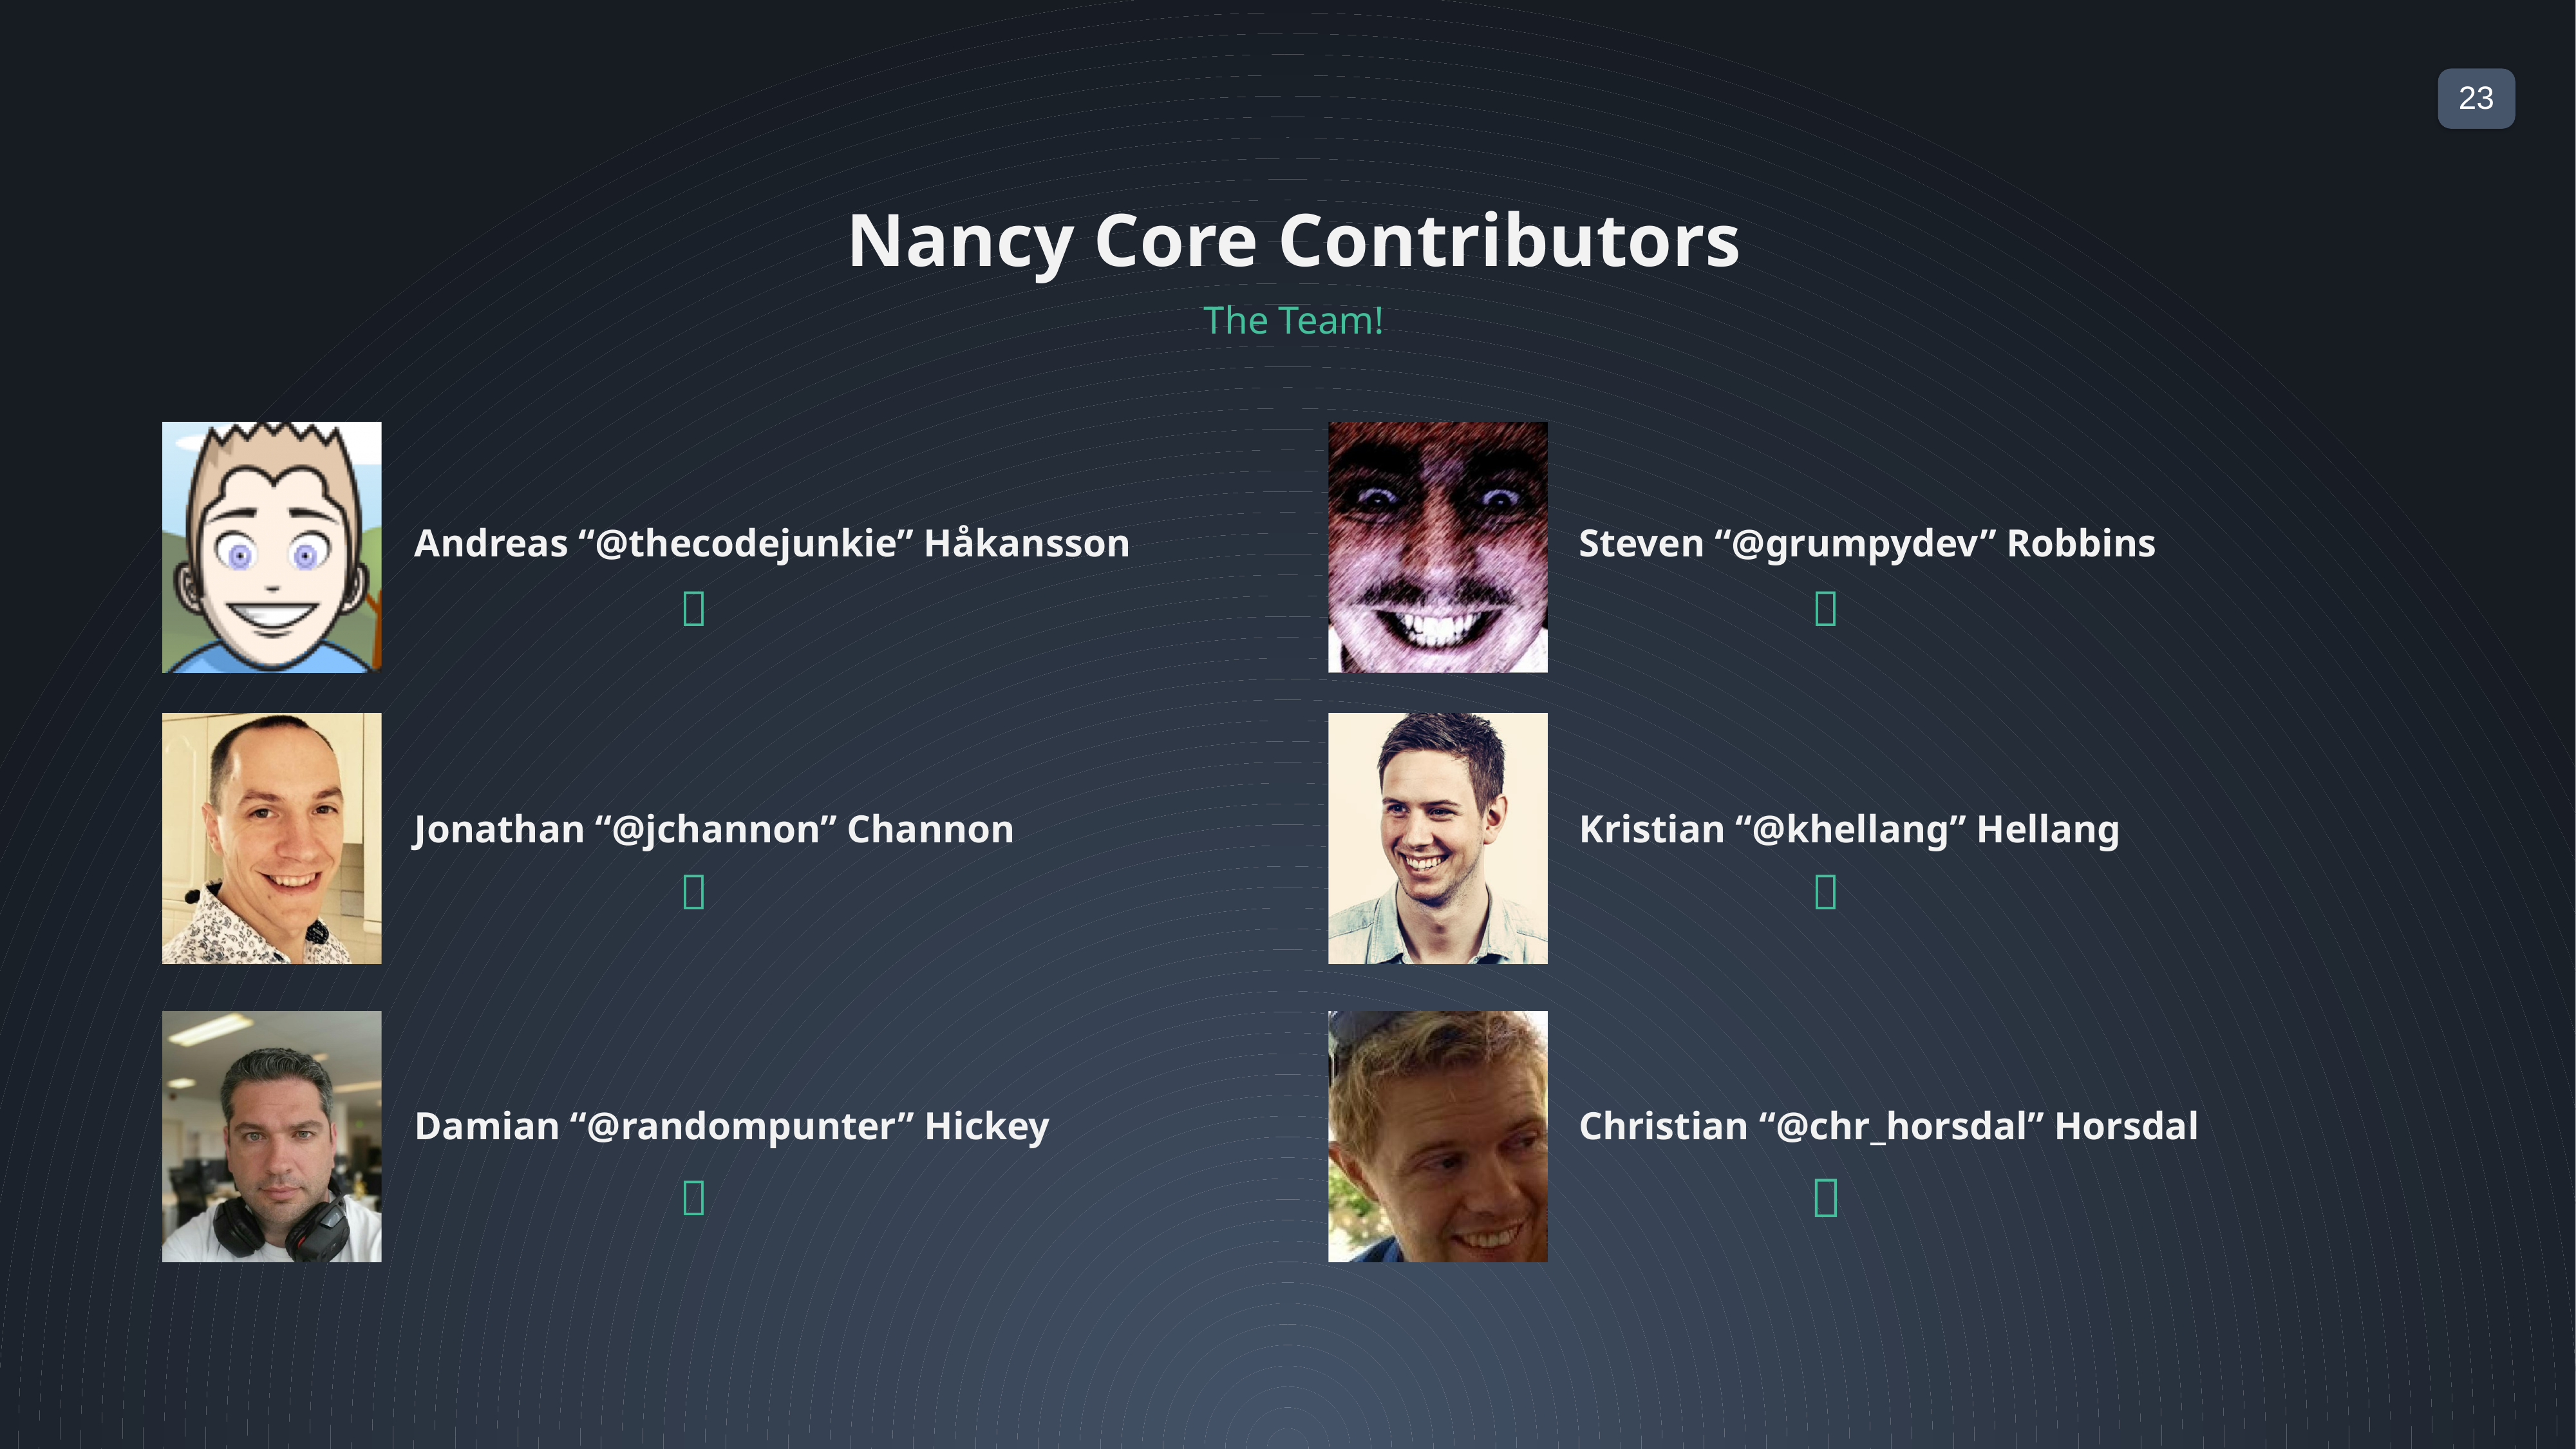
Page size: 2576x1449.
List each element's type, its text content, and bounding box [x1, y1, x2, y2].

list Kristian “@khellang” Hellang [1579, 792, 2426, 864]
list  [1762, 854, 1891, 926]
list  [1762, 571, 1891, 643]
list Jonathan “@jchannon” Channon [414, 792, 1262, 864]
picture [1328, 713, 1548, 964]
picture [1328, 1011, 1548, 1262]
list Andreas “@thecodejunkie” Håkansson [414, 506, 1262, 578]
picture [162, 422, 382, 673]
picture [162, 713, 382, 964]
list  [629, 571, 759, 643]
list  [1762, 1160, 1891, 1232]
list The Team! [162, 294, 2426, 343]
list  [629, 1160, 759, 1232]
list Damian “@randompunter” Hickey [414, 1088, 1262, 1160]
list Steven “@grumpydev” Robbins [1579, 506, 2426, 578]
list Christian “@chr_horsdal” Horsdal [1579, 1088, 2426, 1160]
picture [1328, 422, 1548, 673]
list  [629, 854, 759, 926]
picture [162, 1011, 382, 1262]
list Nancy Core Contributors [162, 191, 2426, 283]
